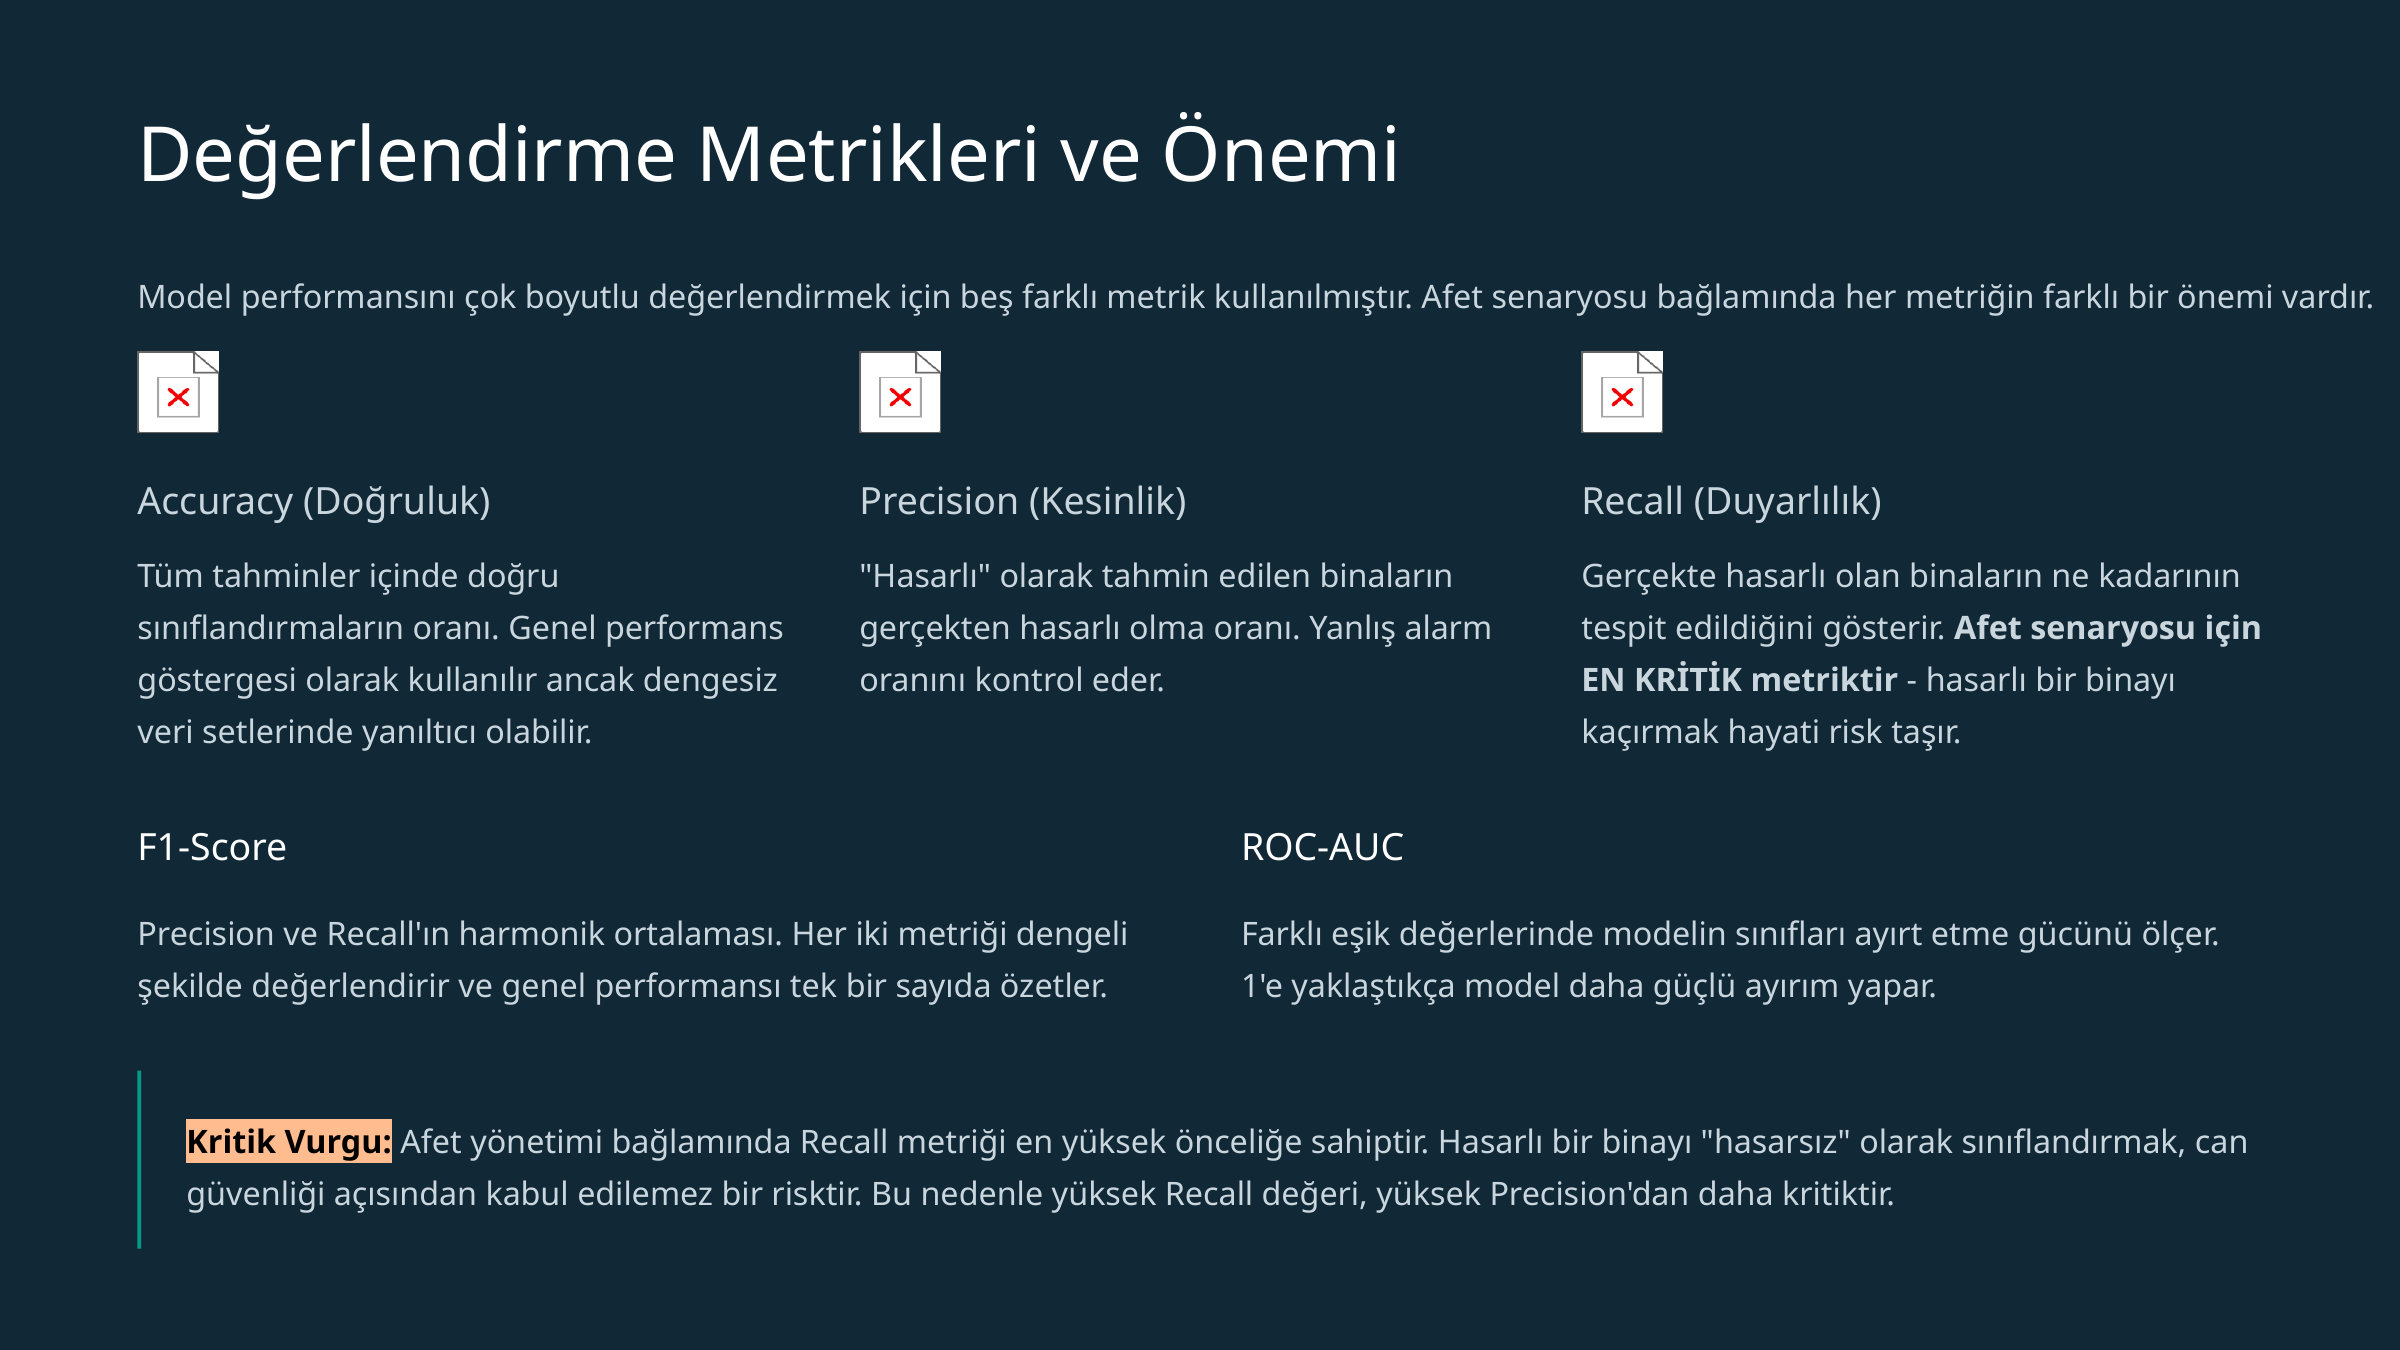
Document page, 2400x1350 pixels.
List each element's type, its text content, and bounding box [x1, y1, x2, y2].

text_box Precision (Kesinlik) [859, 473, 1274, 522]
text_box Değerlendirme Metrikleri ve Önemi [137, 101, 1702, 198]
text_box Accuracy (Doğruluk) [137, 473, 598, 522]
text_box F1-Score [137, 819, 522, 868]
text_box Farklı eşik değerlerinde modelin sınıfları ayırt etme gücünü ölçer. 1'e yaklaştıkça model daha güçlü ayırım yapar. [1241, 900, 2264, 1005]
text_box [137, 1070, 142, 1249]
picture [859, 351, 941, 434]
picture [137, 351, 219, 434]
picture [1581, 351, 1663, 434]
text_box "Hasarlı" olarak tahmin edilen binaların gerçekten hasarlı olma oranı. Yanlış alarm oranını kontrol eder. [859, 541, 1541, 698]
text_box ROC-AUC [1240, 819, 1625, 868]
text_box Recall (Duyarlılık) [1581, 473, 1966, 522]
text_box Model performansını çok boyutlu değerlendirmek için beş farklı metrik kullanılmıştır. Afet senaryosu bağlamında her metriğin farklı bir önemi vardır. [137, 262, 2263, 315]
text_box Gerçekte hasarlı olan binaların ne kadarının tespit edildiğini gösterir. Afet senaryosu için EN KRİTİK metriktir - hasarlı bir binayı kaçırmak hayati risk taşır. [1581, 541, 2263, 751]
text_box Kritik Vurgu: Afet yönetimi bağlamında Recall metriği en yüksek önceliğe sahiptir. Hasarlı bir binayı "hasarsız" olarak sınıflandırmak, can güvenliği açısından kabul edilemez bir risktir. Bu nedenle yüksek Recall değeri, yüksek Precision'dan daha kritiktir. [186, 1107, 2263, 1212]
text_box Tüm tahminler içinde doğru sınıflandırmaların oranı. Genel performans göstergesi olarak kullanılır ancak dengesiz veri setlerinde yanıltıcı olabilir. [137, 541, 819, 751]
text_box Precision ve Recall'ın harmonik ortalaması. Her iki metriği dengeli şekilde değerlendirir ve genel performansı tek bir sayıda özetler. [137, 900, 1161, 1005]
